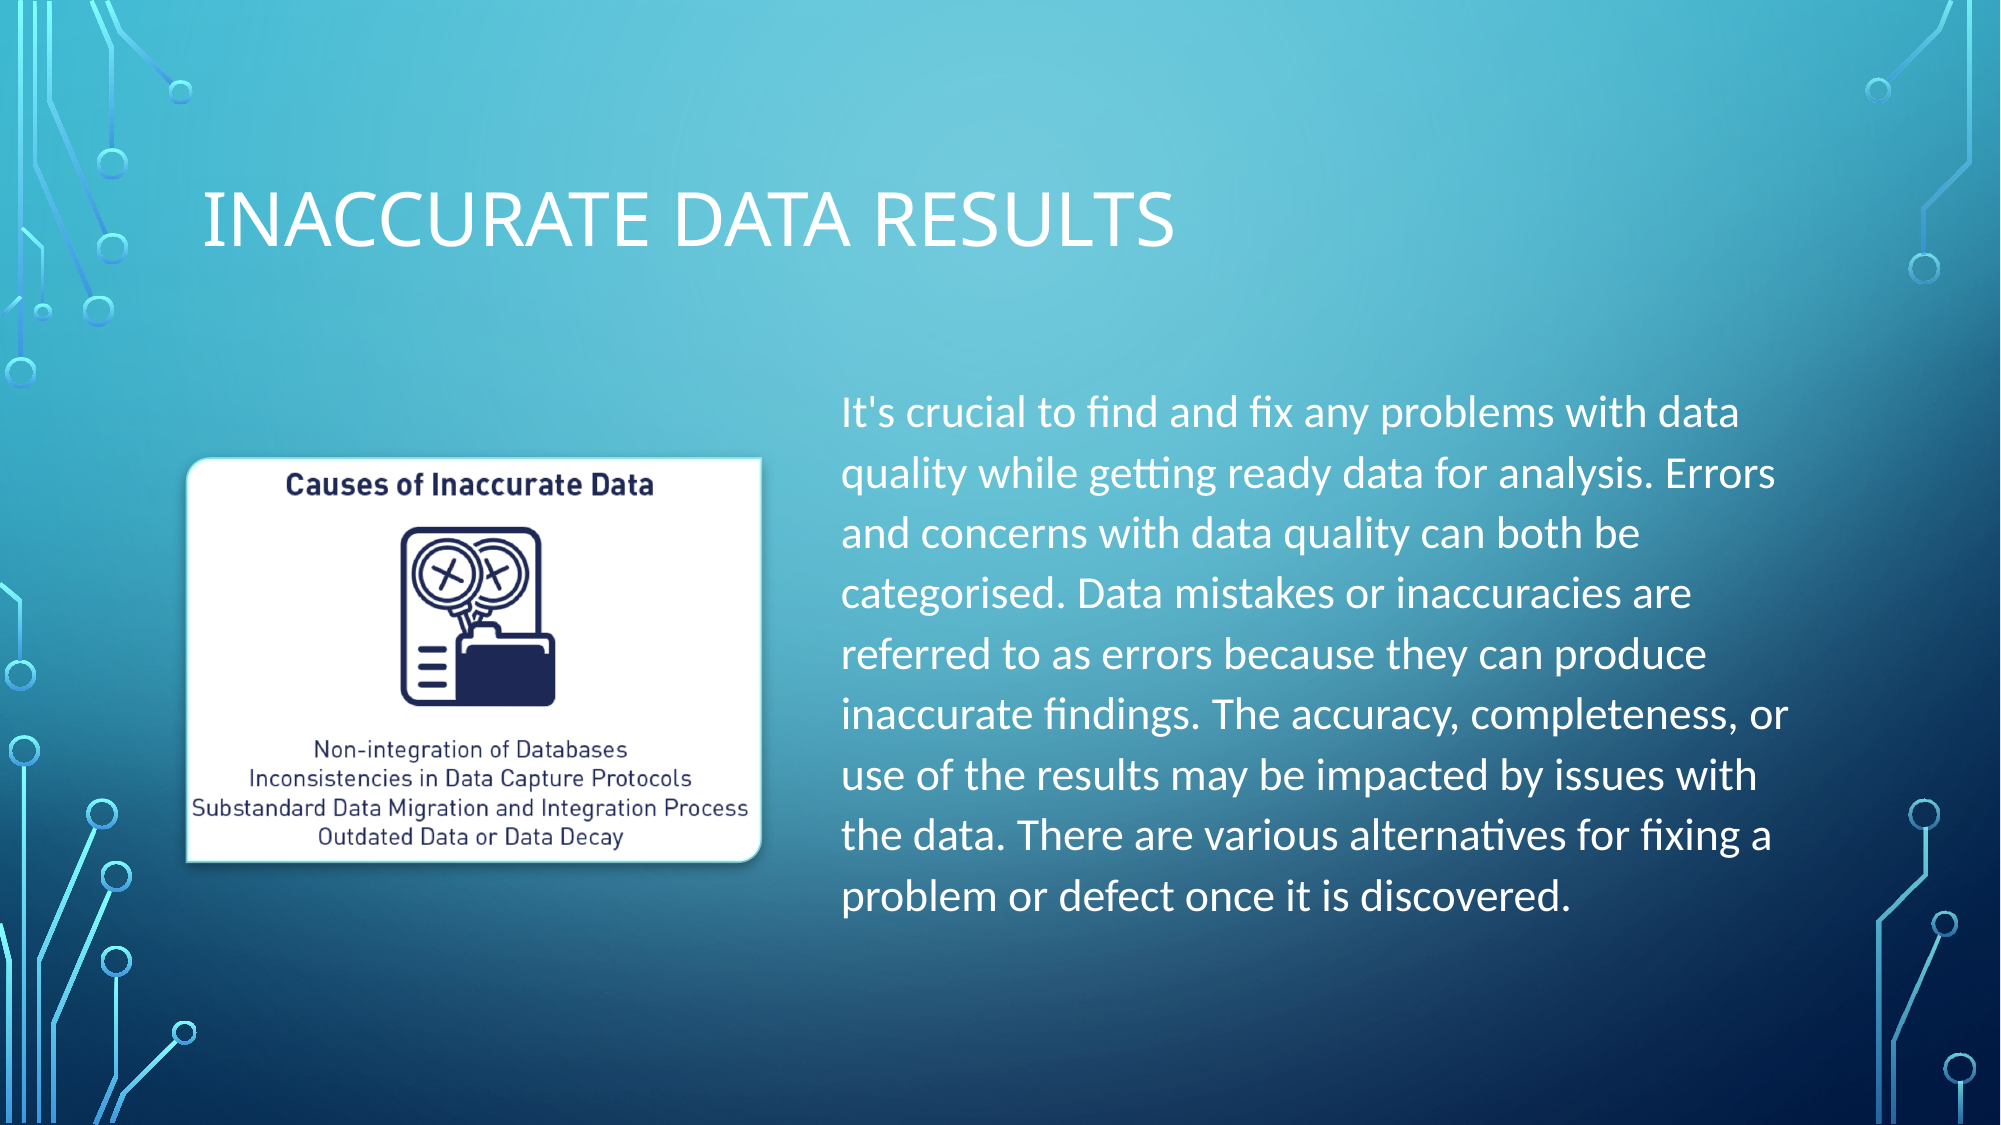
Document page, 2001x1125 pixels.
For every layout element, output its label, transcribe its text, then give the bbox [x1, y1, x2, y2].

picture [186, 458, 761, 862]
list It's crucial to find and fix any problems with data quality while getting ready data for analysis. Errors and concerns with data quality can both be categorised. Data mistakes or inaccuracies are referred to as errors because they can produce inaccurate findings. The accuracy, completeness, or use of the results may be impacted by issues with the data. There are various alternatives for fixing a problem or defect once it is discovered. [825, 369, 1813, 950]
title Inaccurate data results [187, 101, 1813, 344]
